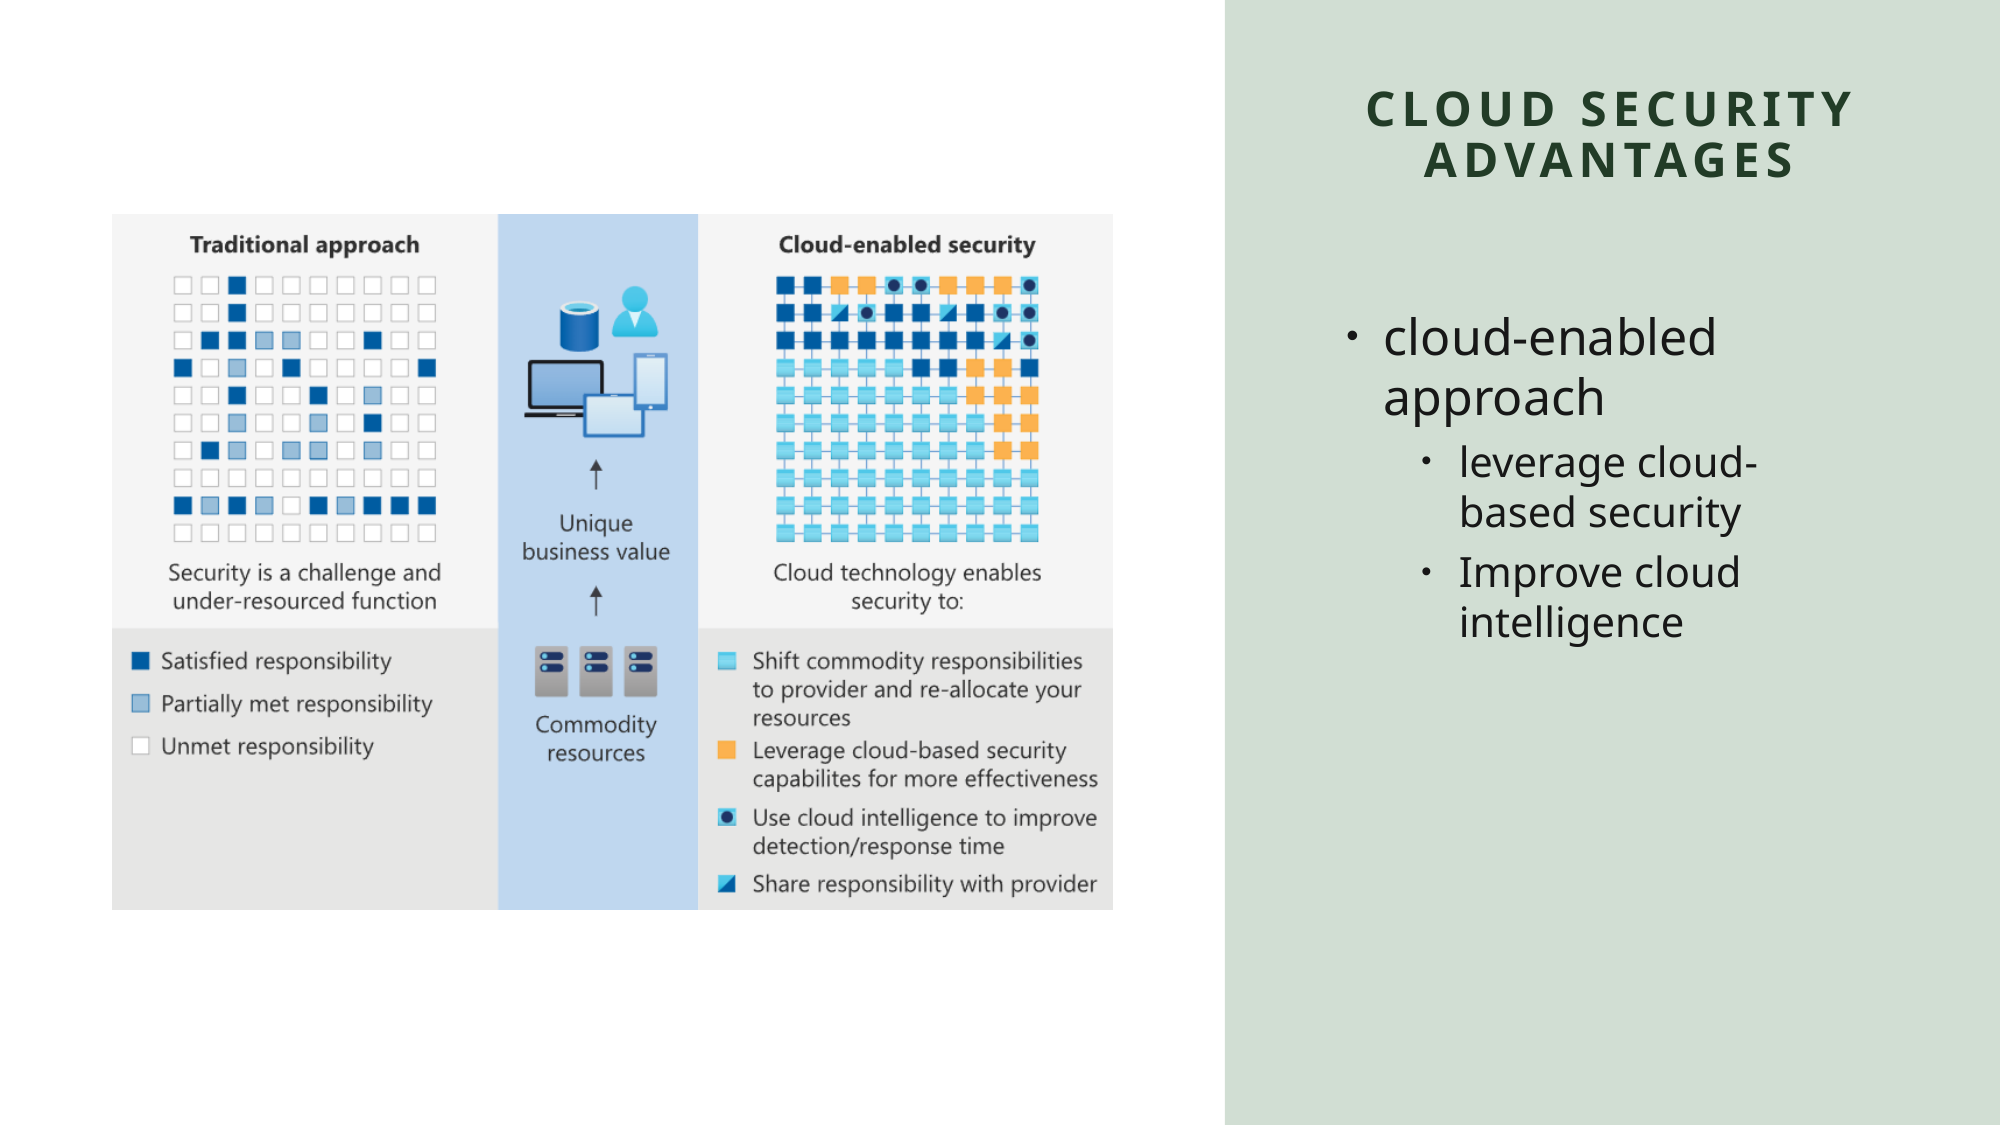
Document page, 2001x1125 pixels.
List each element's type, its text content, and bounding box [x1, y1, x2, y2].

text_box [0, 0, 1224, 1125]
picture [112, 214, 1113, 911]
text_box [1224, 0, 2000, 1125]
list cloud-enabled approach leverage cloud-based security Improve cloud intelligence [1331, 297, 1888, 1037]
title Cloud security advantages [1333, 39, 1890, 253]
